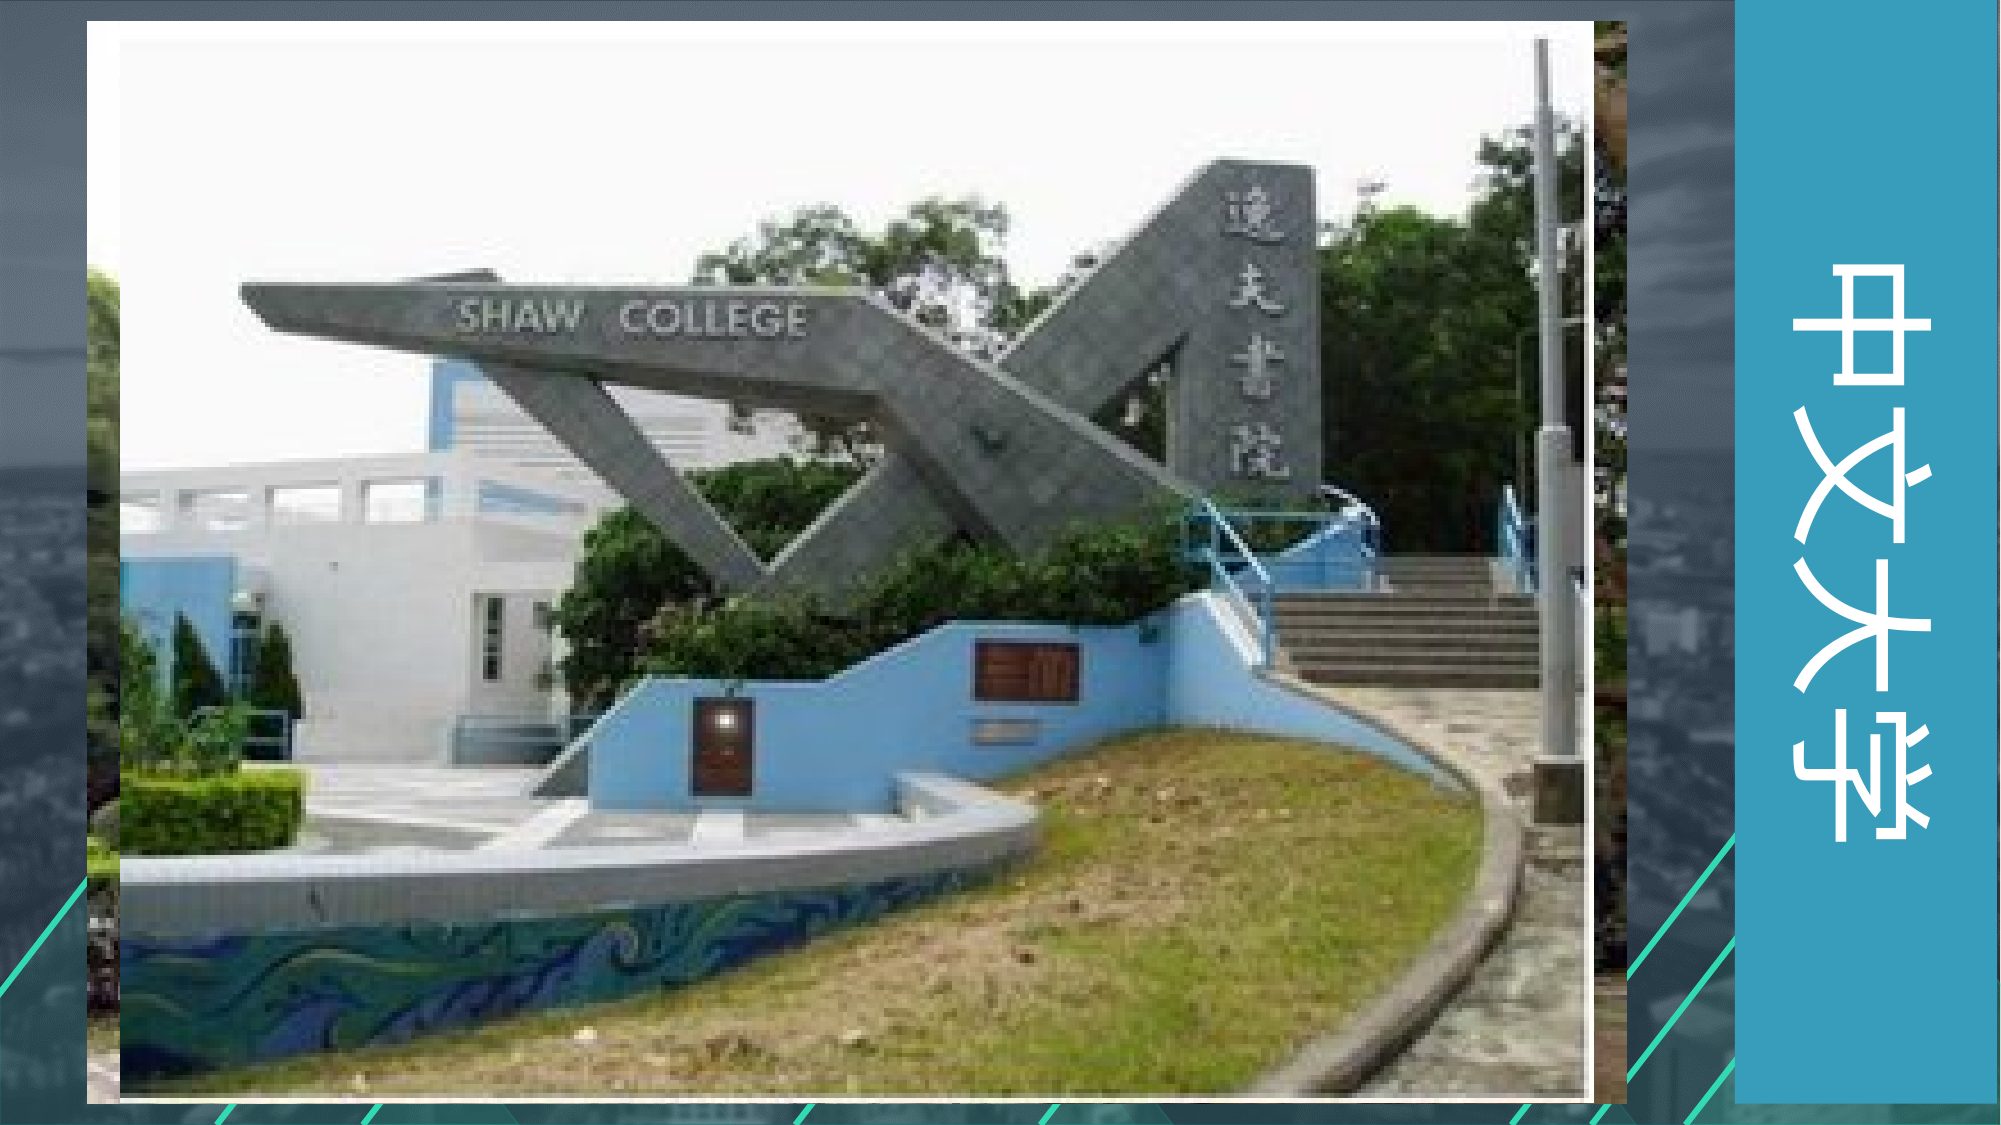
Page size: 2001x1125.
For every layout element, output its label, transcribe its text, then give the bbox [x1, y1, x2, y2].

text_box 中文大学 [1734, 0, 1998, 1105]
picture [0, 1, 1734, 1104]
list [120, 21, 1594, 1103]
